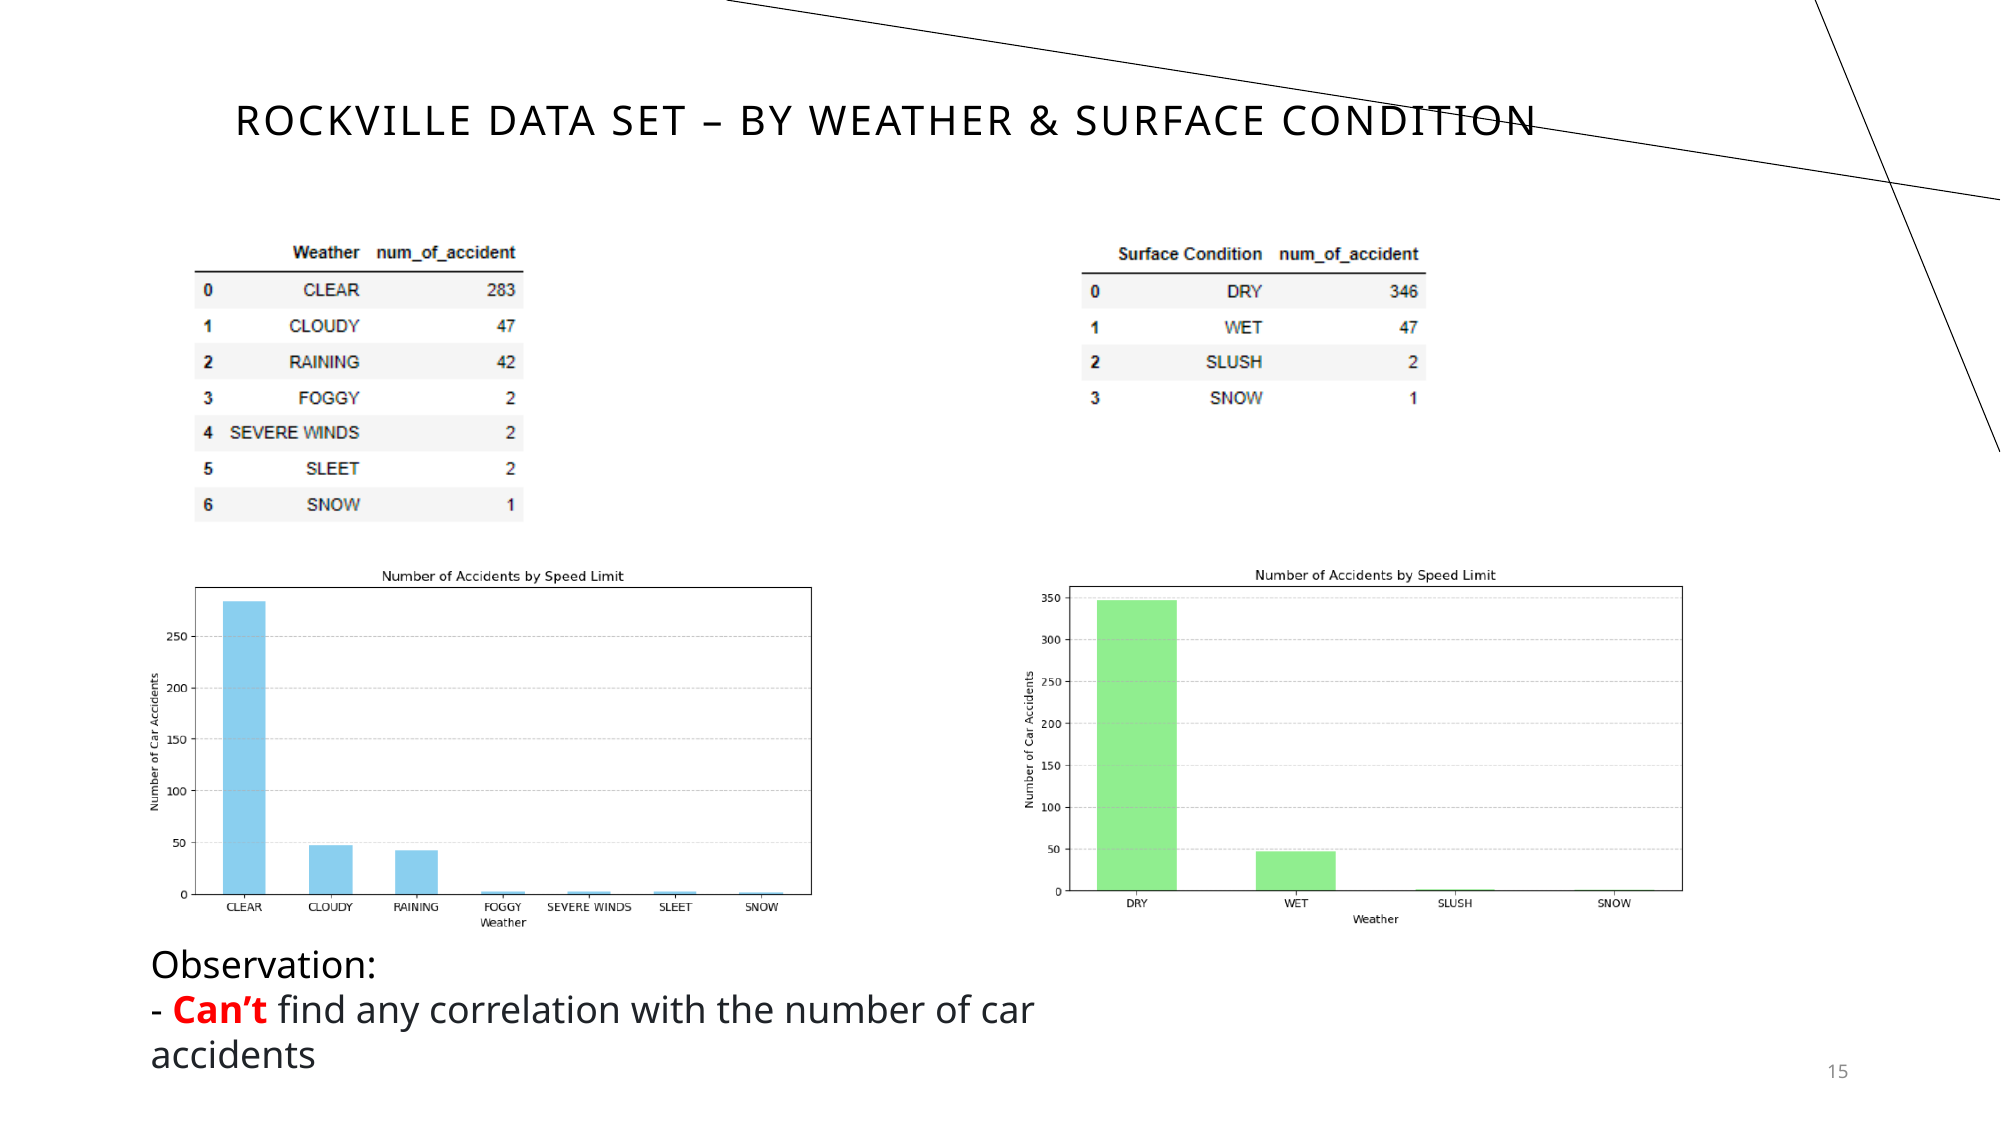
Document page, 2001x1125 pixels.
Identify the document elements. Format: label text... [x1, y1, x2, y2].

picture [181, 221, 544, 533]
picture [135, 562, 829, 934]
picture [1013, 562, 1702, 933]
slide_number 15 [1701, 1042, 1864, 1103]
picture [1068, 221, 1456, 431]
title Rockville data set – by weather & surface condition [219, 91, 1853, 152]
text_box Observation: - Can’t find any correlation with the number of car accidents [135, 933, 1109, 1083]
